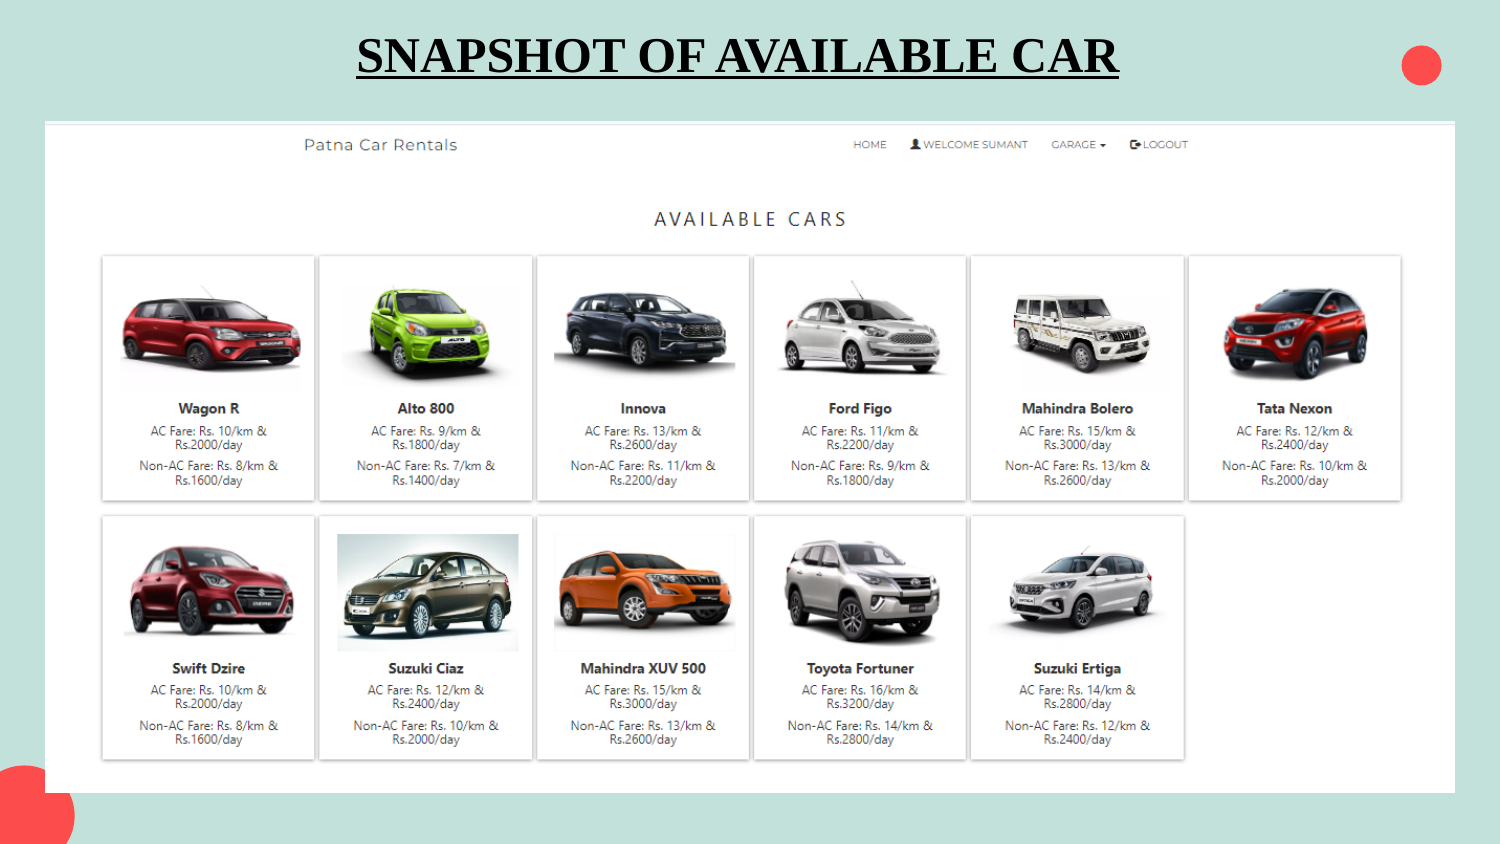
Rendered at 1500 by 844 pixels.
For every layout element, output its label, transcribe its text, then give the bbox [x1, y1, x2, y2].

picture [45, 120, 1455, 793]
text_box SNAPSHOT OF AVAILABLE CAR [0, 15, 1500, 91]
